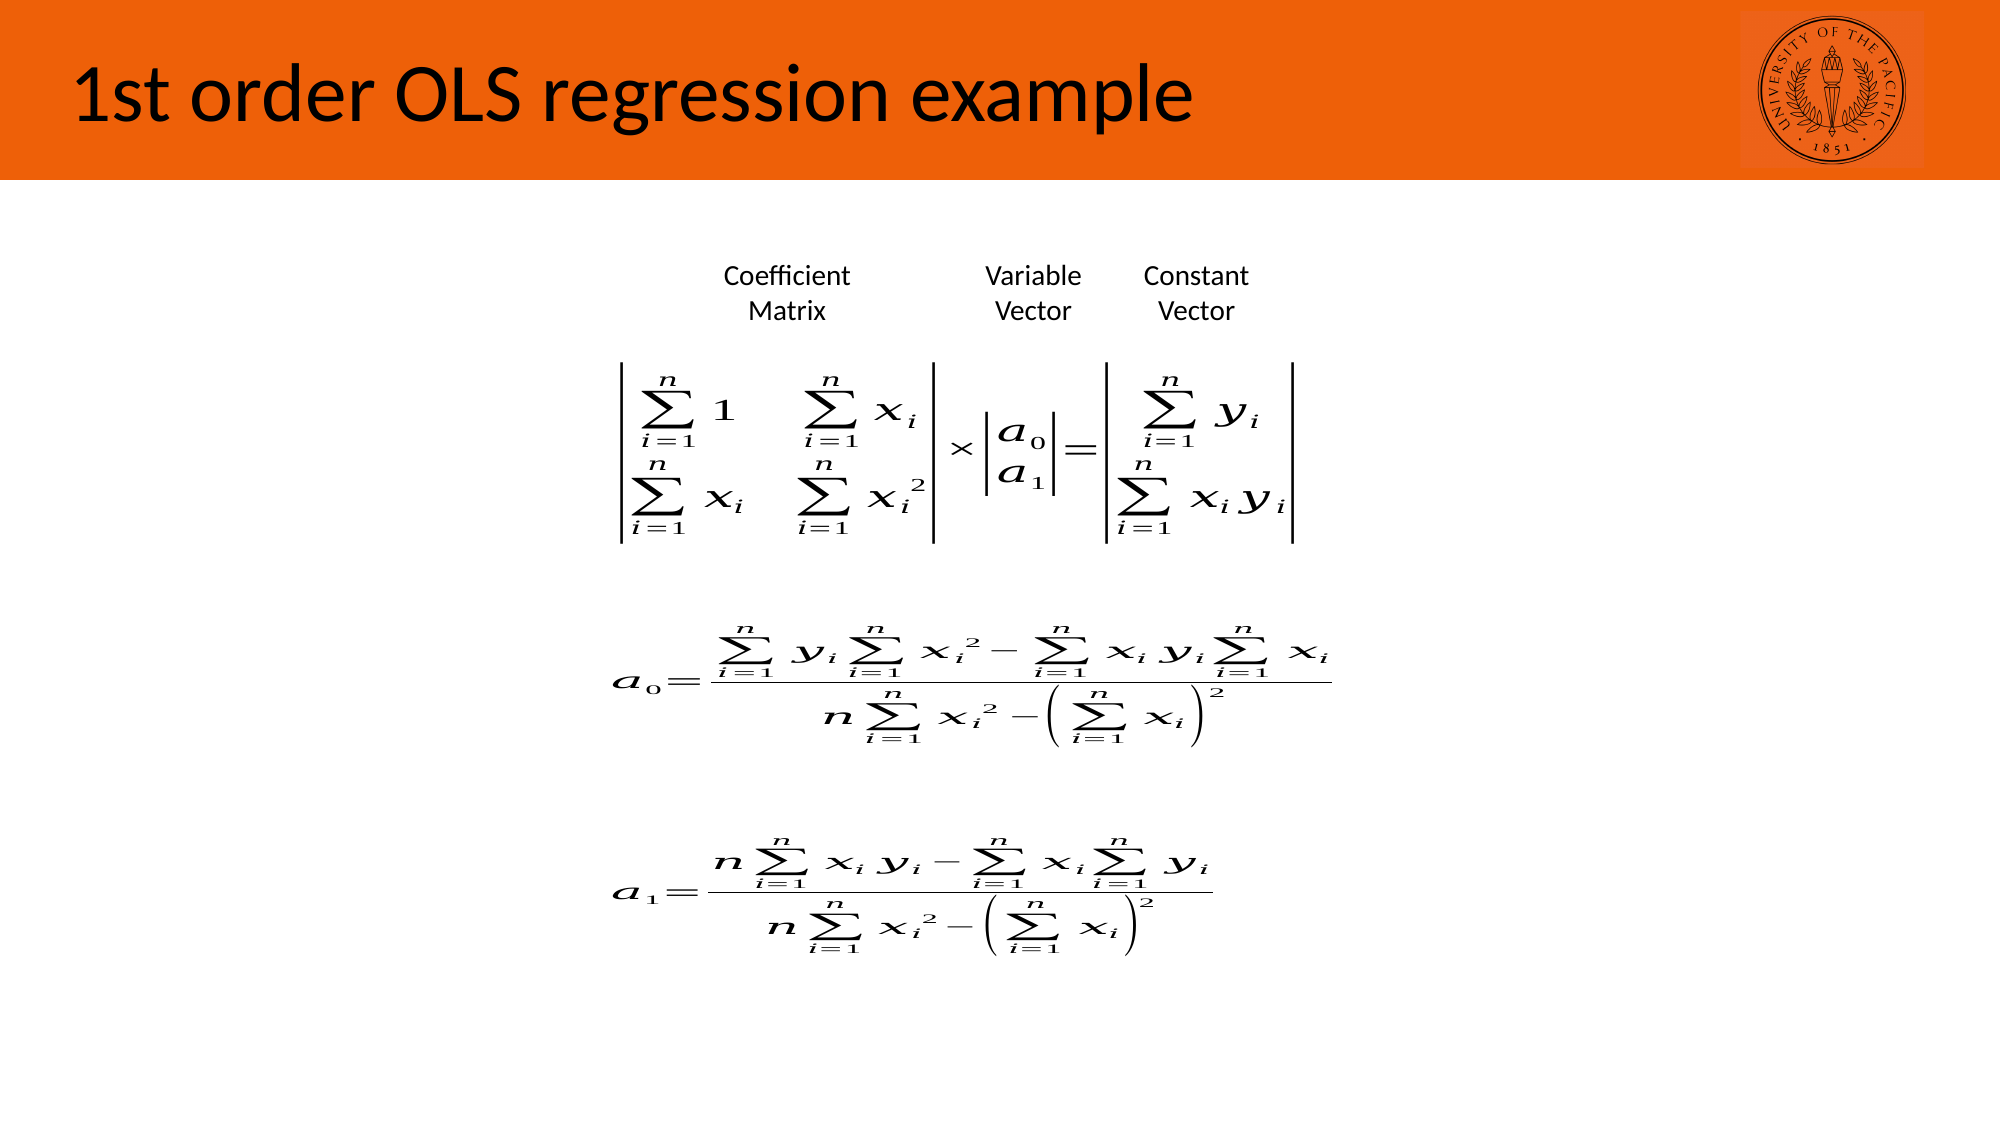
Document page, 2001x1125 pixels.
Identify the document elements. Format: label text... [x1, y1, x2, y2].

text_box 1st order OLS regression example [54, 30, 1560, 146]
text_box Variable Vector [956, 248, 1112, 334]
picture [1740, 11, 1925, 168]
text_box Coefficient Matrix [684, 248, 890, 334]
text_box Constant Vector [1115, 248, 1278, 334]
